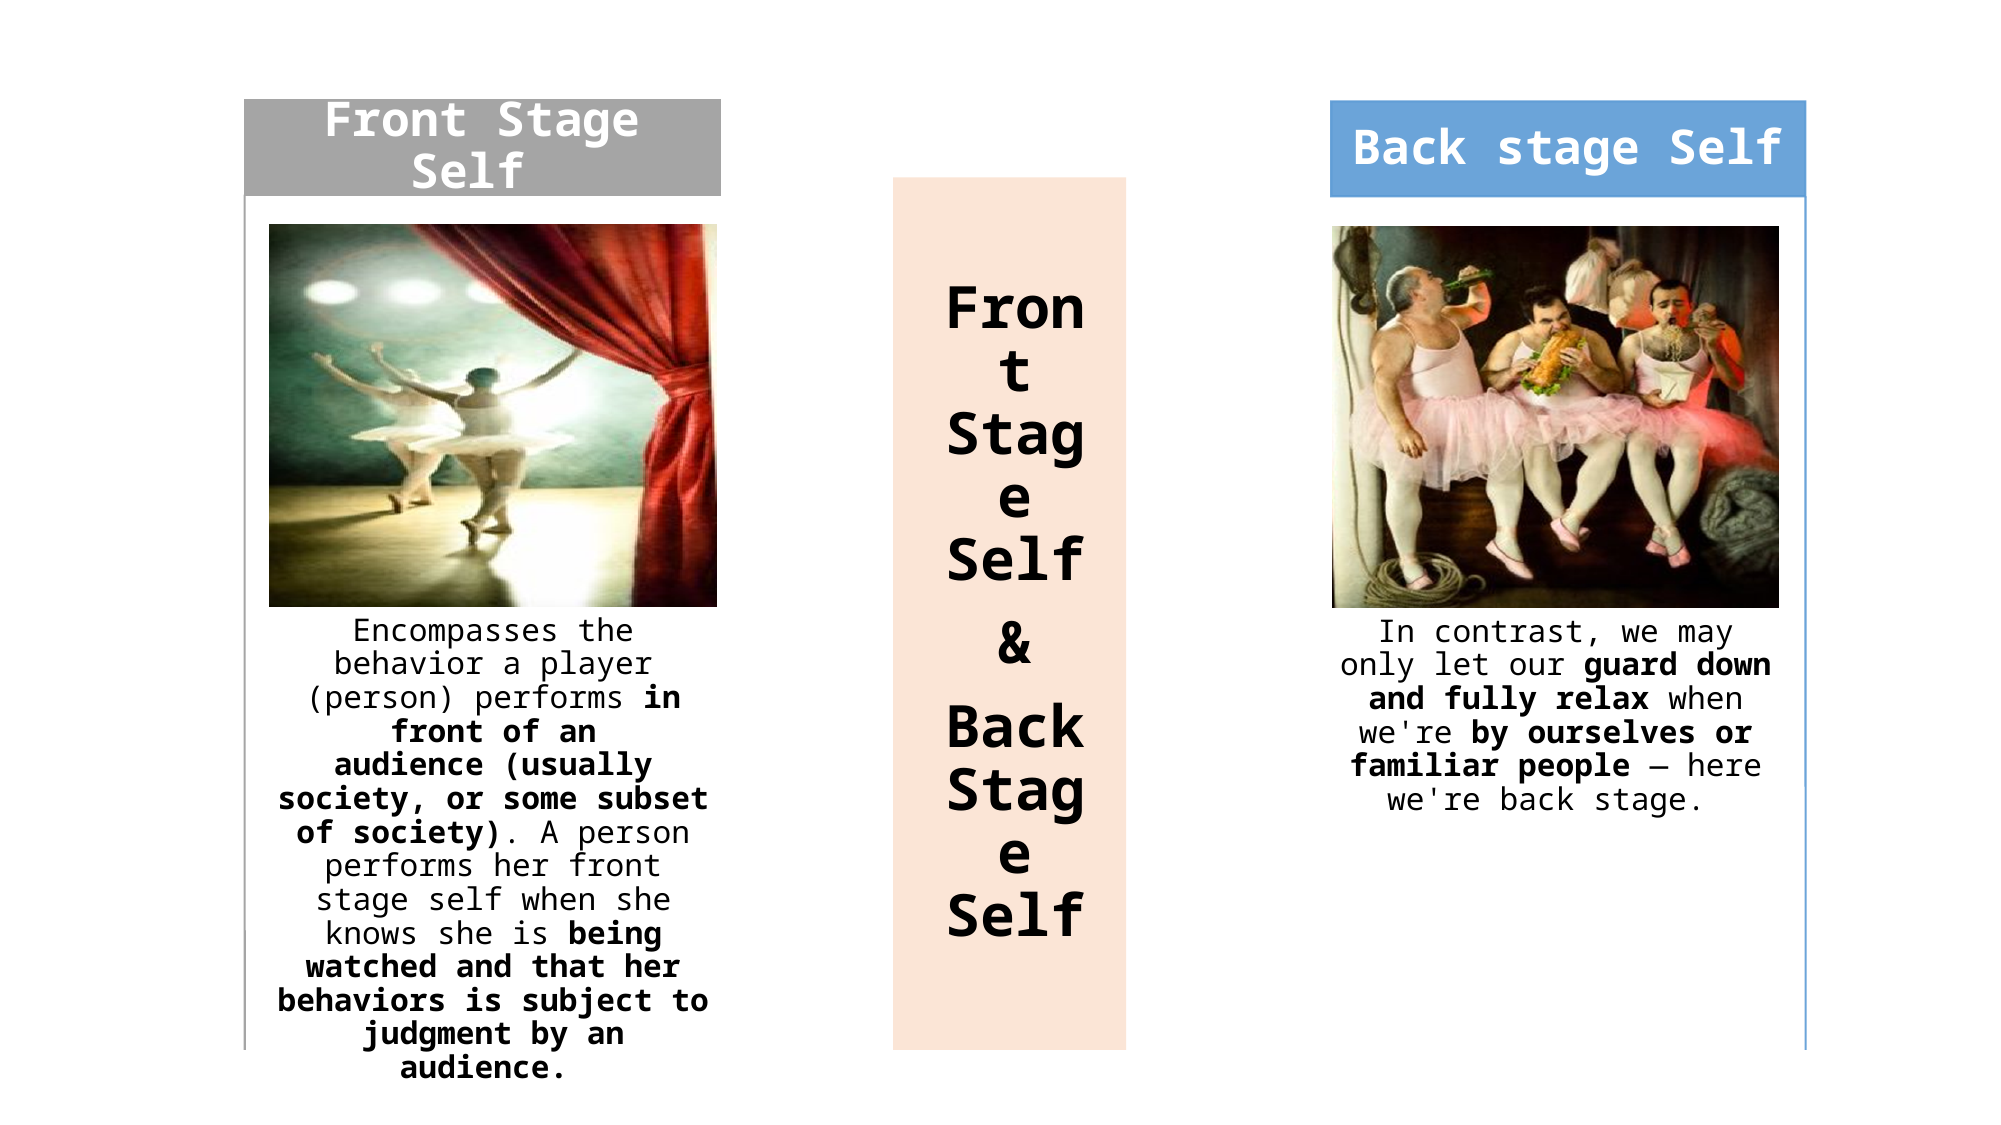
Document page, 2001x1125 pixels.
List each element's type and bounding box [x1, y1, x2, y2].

text_box [1125, 101, 2000, 1050]
text_box [54, 99, 911, 1050]
text_box [893, 177, 1127, 1050]
